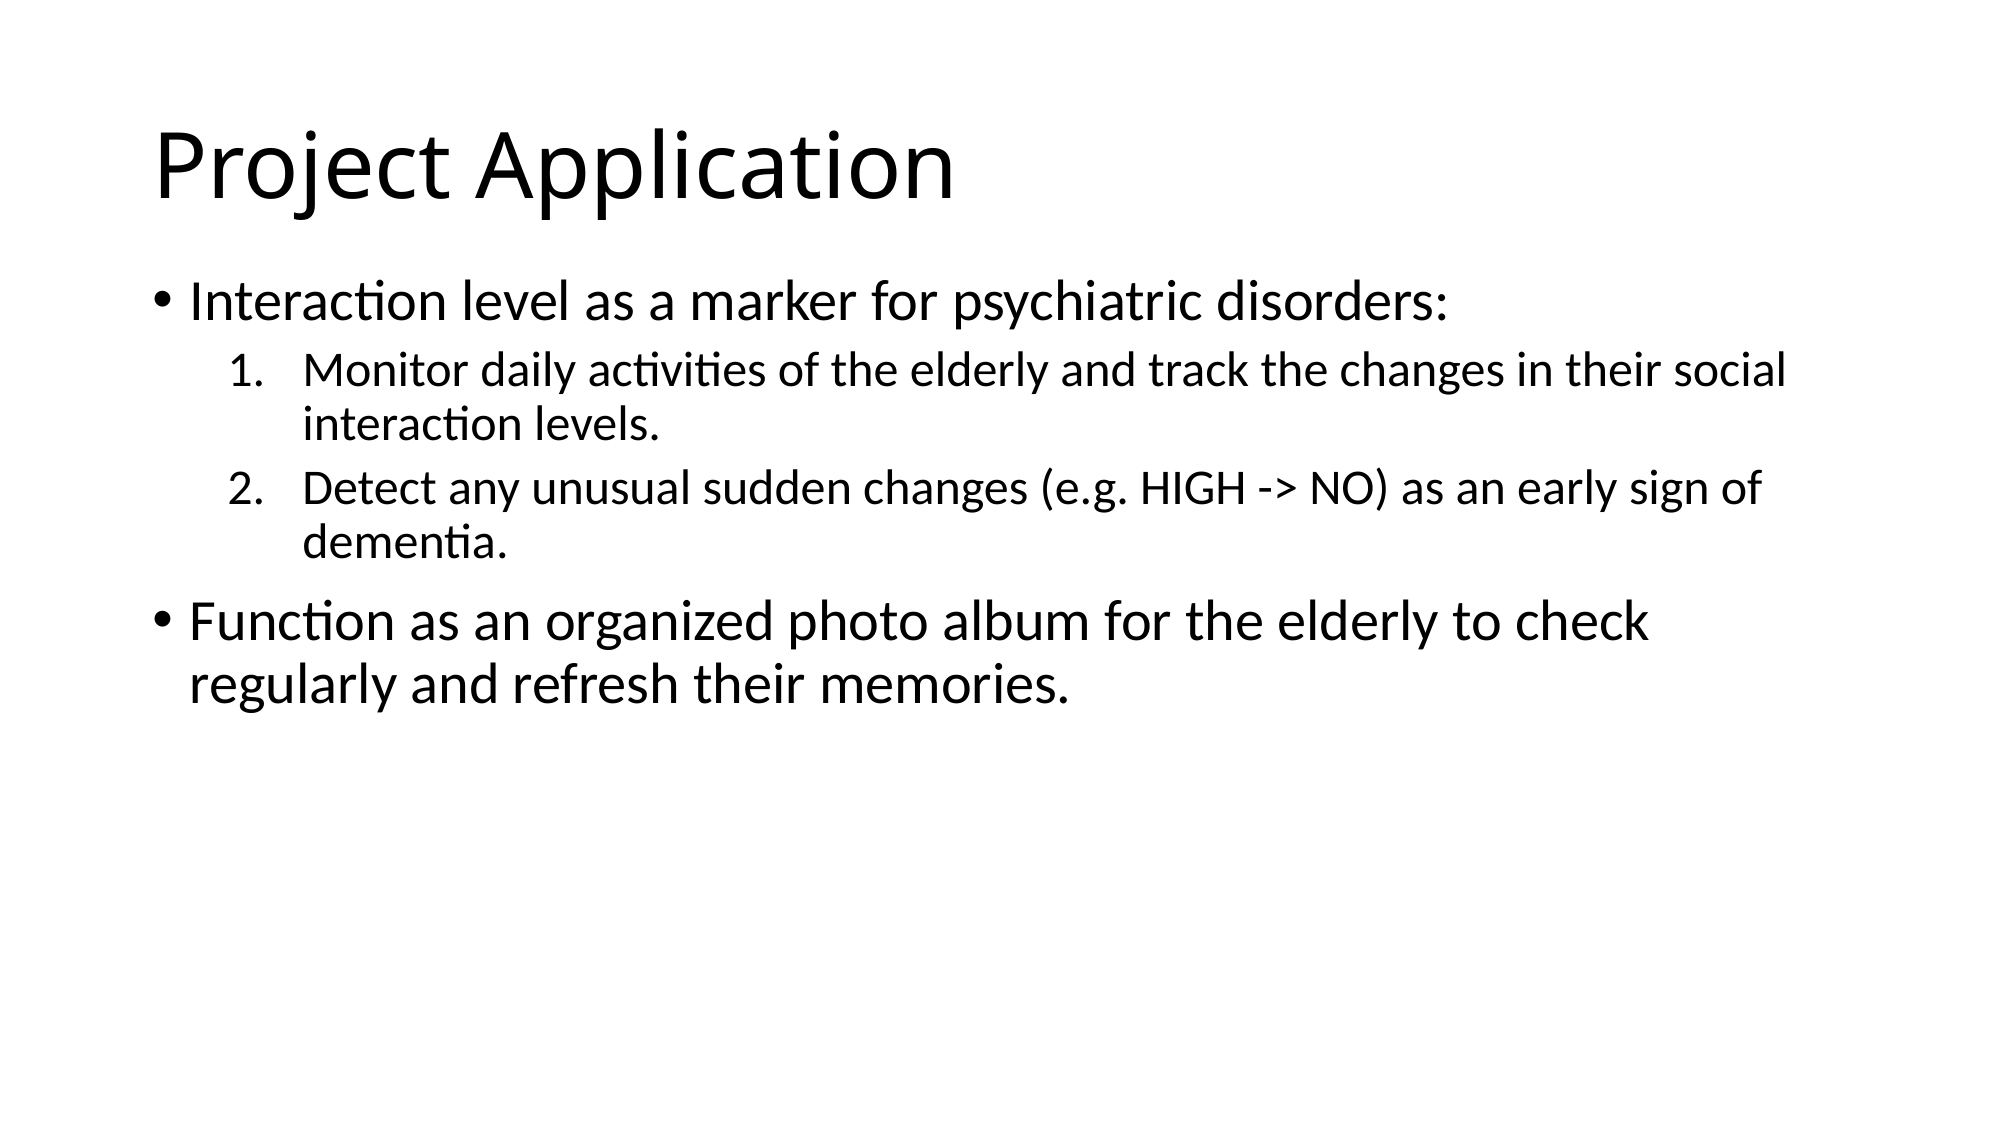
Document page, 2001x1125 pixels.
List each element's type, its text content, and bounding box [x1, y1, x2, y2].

title Project Application [137, 59, 1863, 262]
list Interaction level as a marker for psychiatric disorders: Monitor daily activities of the elderly and track the changes in their social interaction levels. Detect any unusual sudden changes (e.g. HIGH -> NO) as an early sign of dementia. Function as an organized photo album for the elderly to check regularly and refresh their memories. [137, 262, 1863, 1037]
